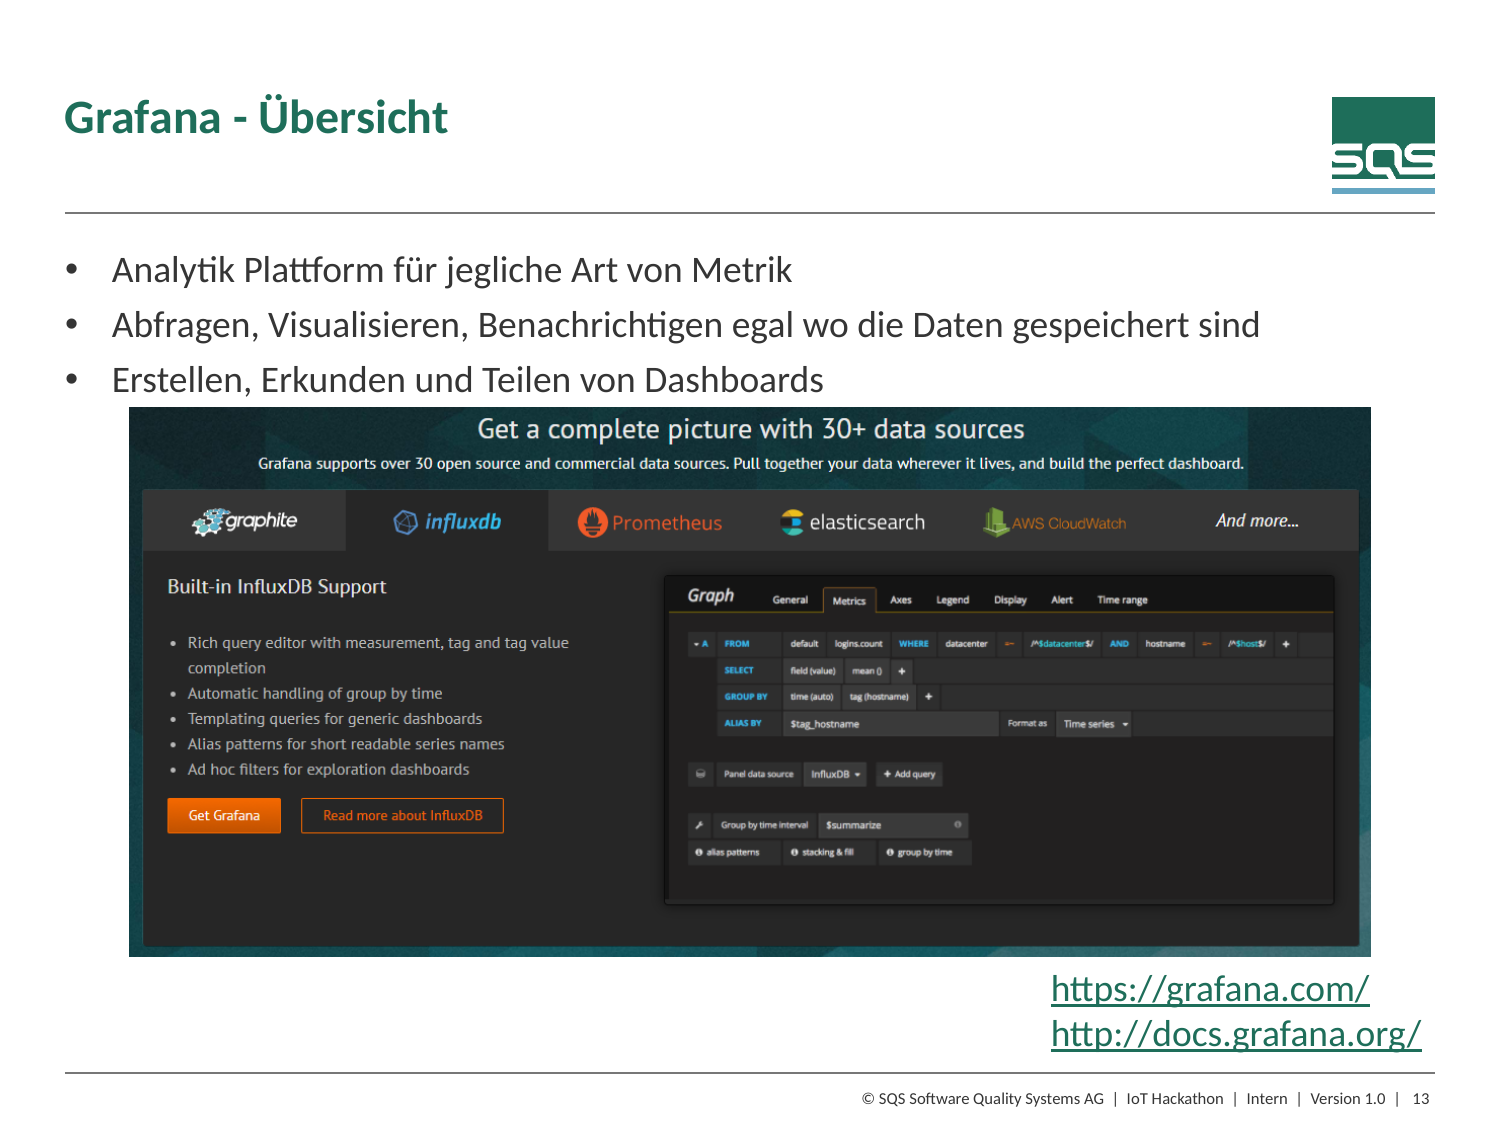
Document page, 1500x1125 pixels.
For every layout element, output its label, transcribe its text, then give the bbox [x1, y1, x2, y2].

picture [1332, 97, 1435, 194]
text_box https://grafana.com/ http://docs.grafana.org/ [1036, 956, 1437, 1062]
title Grafana - Übersicht [64, 90, 1317, 209]
list Analytik Plattform für jegliche Art von Metrik Abfragen, Visualisieren, Benachrichtigen egal wo die Daten gespeichert sind Erstellen, Erkunden und Teilen von Dashboards [64, 248, 1435, 1060]
picture [129, 407, 1371, 958]
footer © SQS Software Quality Systems AG | IoT Hackathon | Intern | Version 1.0 | [64, 1089, 1406, 1112]
slide_number 13 [1406, 1089, 1436, 1111]
